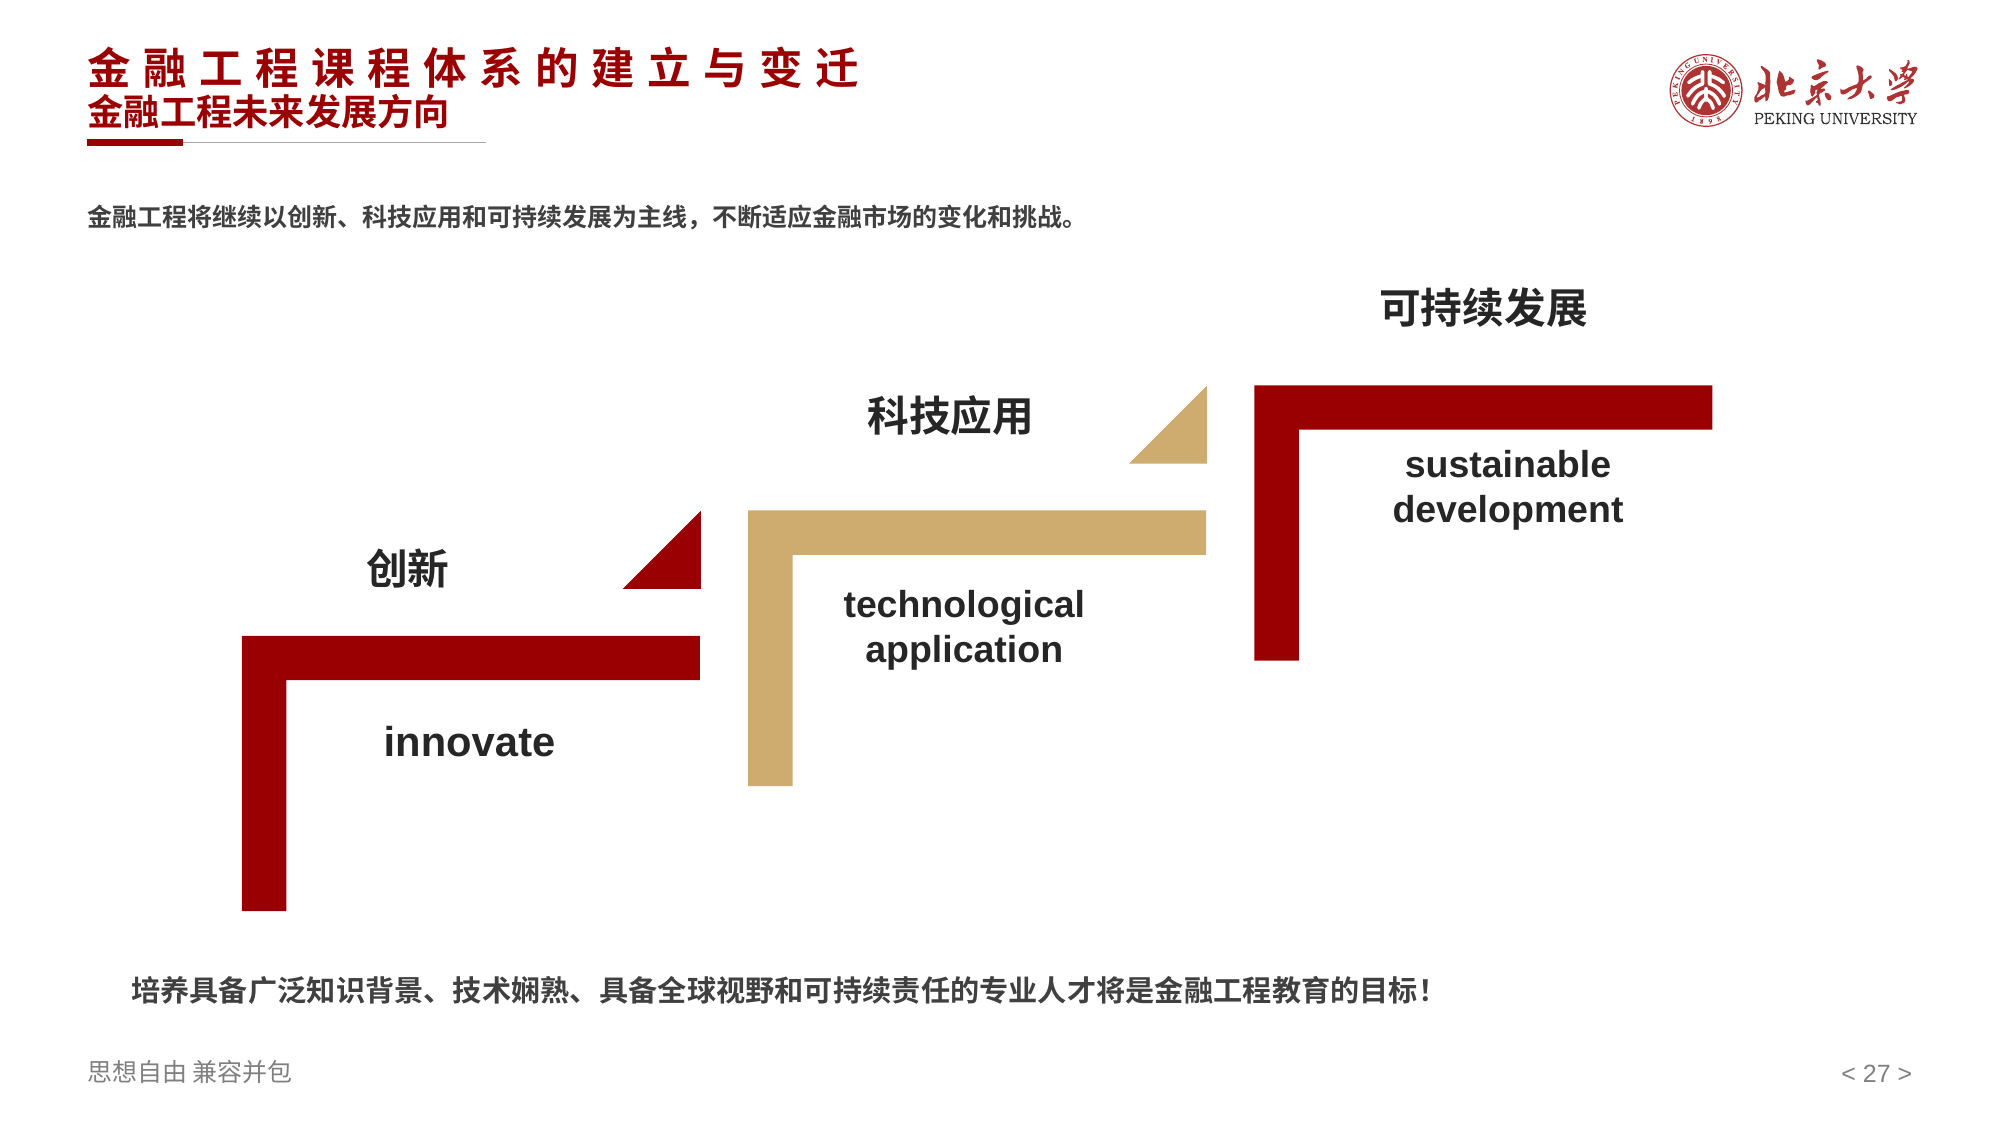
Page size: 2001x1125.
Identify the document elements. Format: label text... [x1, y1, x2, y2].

list 金融工程将继续以创新、科技应用和可持续发展为主线，不断适应金融市场的变化和挑战。 [72, 154, 1626, 282]
title 金融工程课程体系的建立与变迁 金融工程未来发展方向 [72, 39, 1559, 142]
text_box 培养具备广泛知识背景、技术娴熟、具备全球视野和可持续责任的专业人才将是金融工程教育的目标！ [116, 964, 1884, 1015]
slide_number < > [1477, 1048, 1928, 1097]
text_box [153, 281, 1738, 912]
